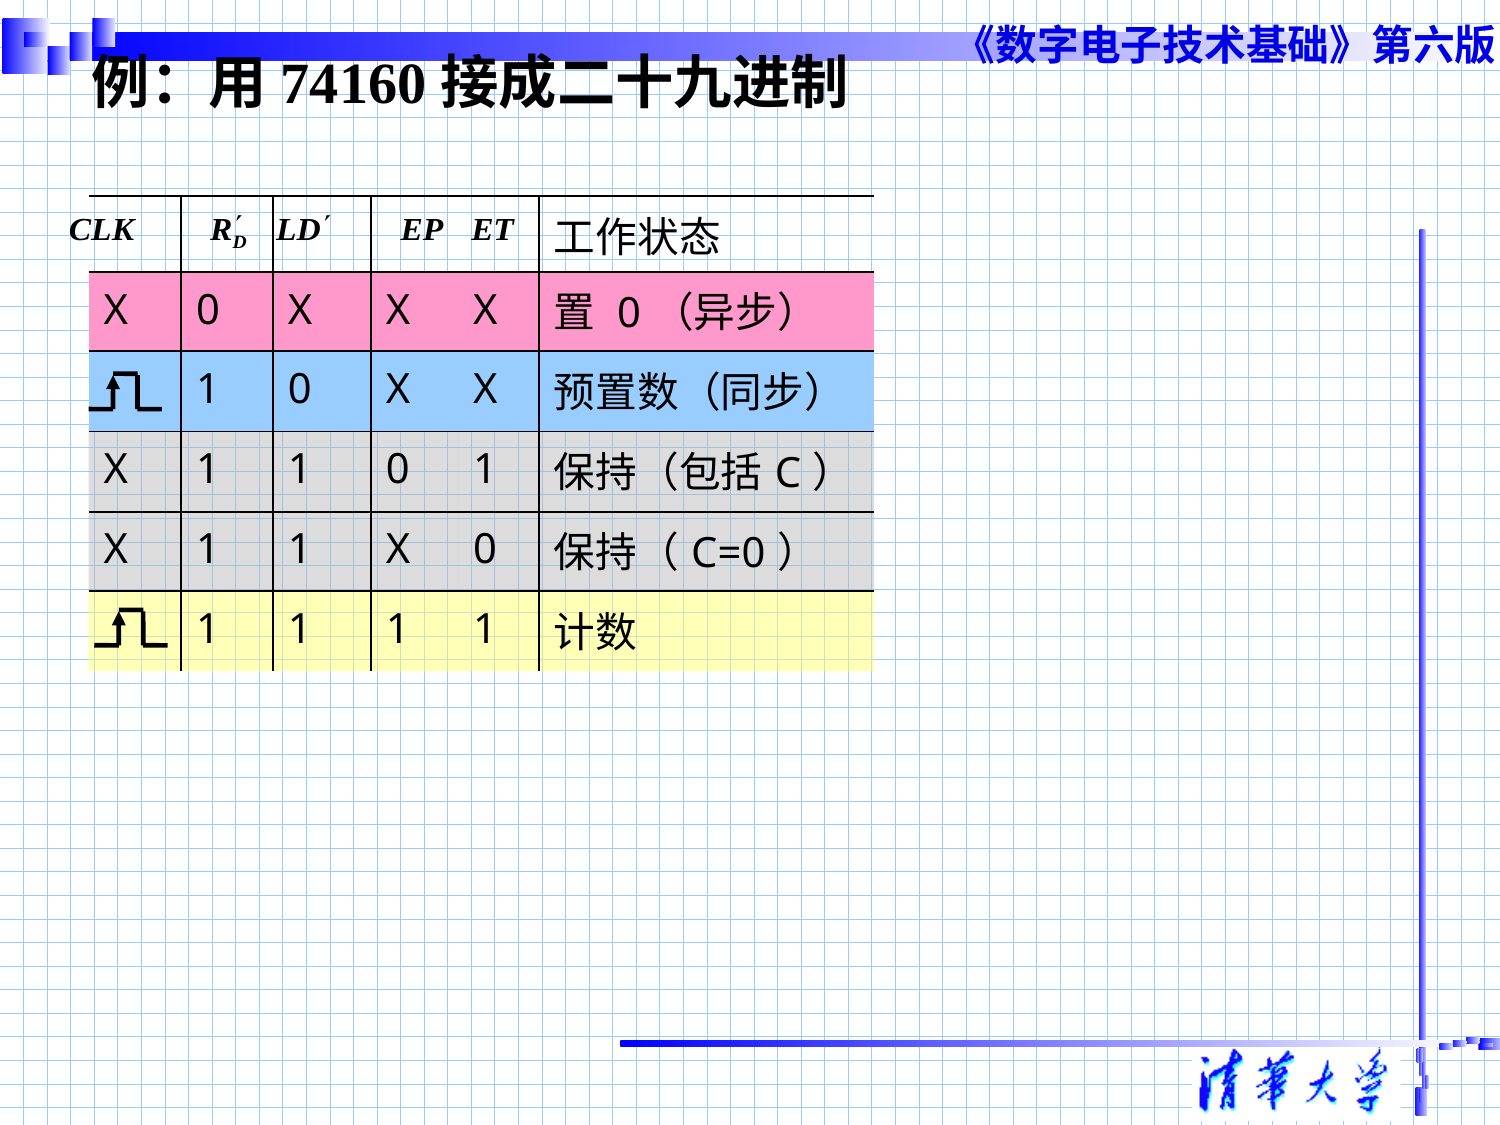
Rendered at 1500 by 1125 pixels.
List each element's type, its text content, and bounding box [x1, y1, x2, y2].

table_cell X [458, 273, 538, 350]
picture [1192, 1046, 1401, 1121]
table_cell 1 [941, 32, 946, 42]
table_cell X [89, 432, 180, 511]
table_cell X [89, 273, 180, 350]
table_cell 保持（C=0） [540, 513, 874, 590]
table_header [182, 263, 272, 271]
table_cell 1 [182, 513, 272, 590]
table_header [372, 263, 458, 271]
table_cell 1 [274, 432, 370, 511]
table_cell 1 [274, 513, 370, 590]
table_cell 1 [372, 592, 458, 671]
table_cell 1 [458, 432, 538, 511]
table_header [89, 263, 180, 271]
title 例：用74160接成二十九进制 [76, 42, 1427, 188]
table_cell X [372, 352, 458, 431]
table_cell 1 [458, 592, 538, 671]
table_header [182, 197, 272, 206]
table_cell 0 [372, 432, 458, 511]
table_cell 0 [182, 273, 272, 350]
table_cell 0 [458, 513, 538, 590]
table_header 工作状态 [540, 197, 874, 271]
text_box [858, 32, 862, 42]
table_cell [89, 352, 180, 431]
table_header [274, 197, 370, 206]
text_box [88, 373, 163, 410]
table_header [372, 197, 458, 206]
table_cell 预置数（同步） [540, 352, 874, 431]
table_cell 1 [182, 432, 272, 511]
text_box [64, 207, 523, 254]
table_cell 1 [182, 352, 272, 431]
table_cell 置 0（异步） [540, 273, 874, 350]
table_cell X [458, 352, 538, 431]
table_header [274, 263, 370, 271]
table_cell X [89, 513, 180, 590]
table_cell 保持（包括C） [540, 432, 874, 511]
table_cell X [372, 513, 458, 590]
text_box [93, 609, 168, 646]
table_cell X [372, 273, 458, 350]
table_cell [89, 592, 180, 671]
table_cell 1 [182, 592, 272, 671]
table_cell 1 [274, 592, 370, 671]
table_header [89, 197, 180, 206]
table_cell 计数 [540, 592, 874, 671]
table_cell 0 [274, 352, 370, 431]
table_header [458, 197, 538, 271]
table_cell X [274, 273, 370, 350]
table_cell X [774, 32, 778, 42]
